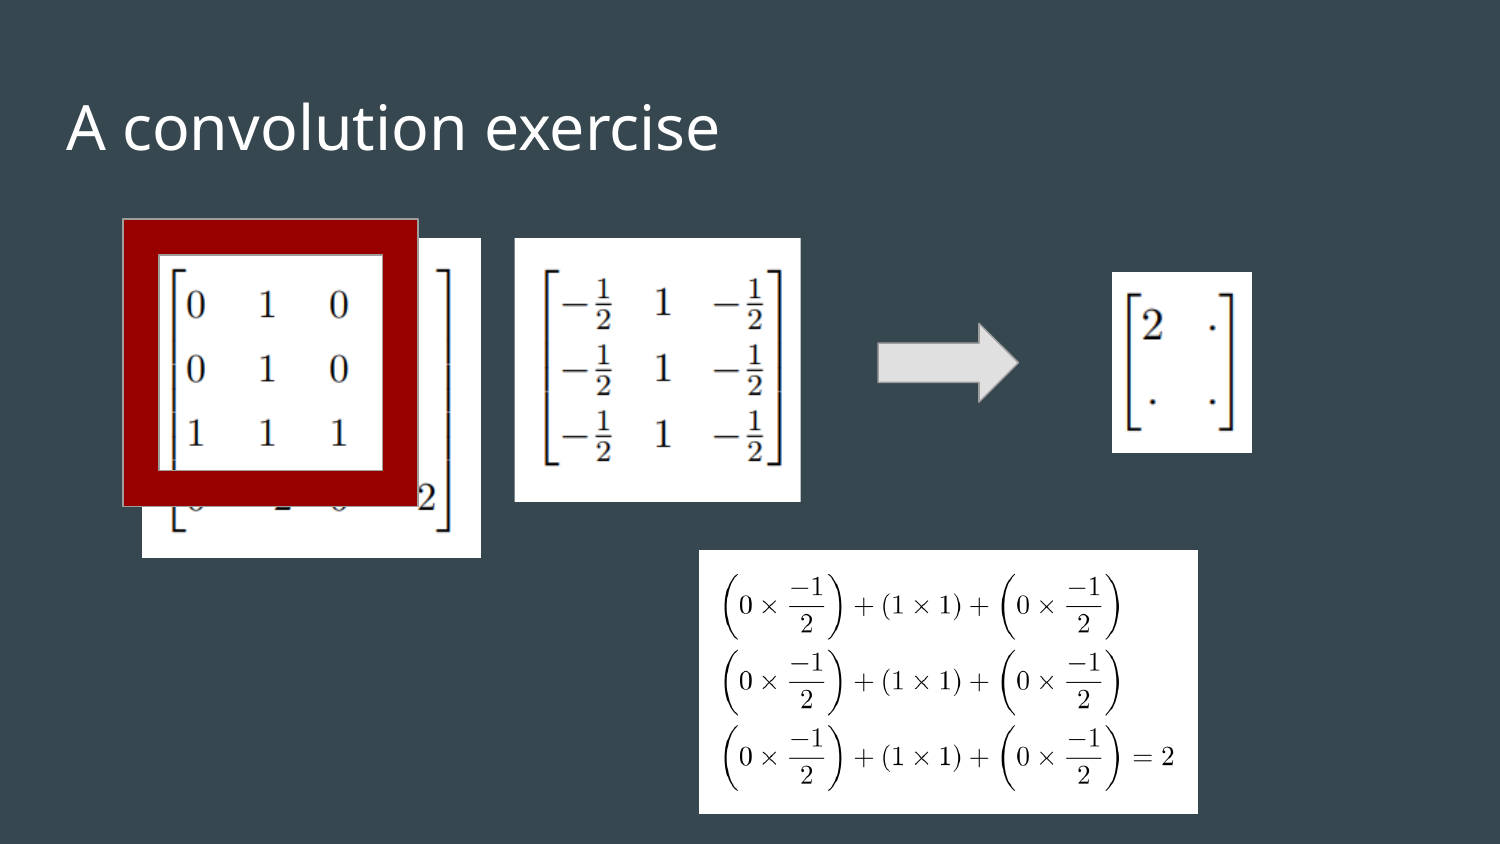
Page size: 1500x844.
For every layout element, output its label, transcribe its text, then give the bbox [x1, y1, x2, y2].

picture [1112, 272, 1252, 453]
title A convolution exercise [51, 72, 1449, 167]
picture [699, 549, 1198, 814]
picture [514, 238, 801, 502]
picture [142, 238, 481, 558]
text_box [123, 219, 419, 507]
text_box [878, 323, 1019, 403]
